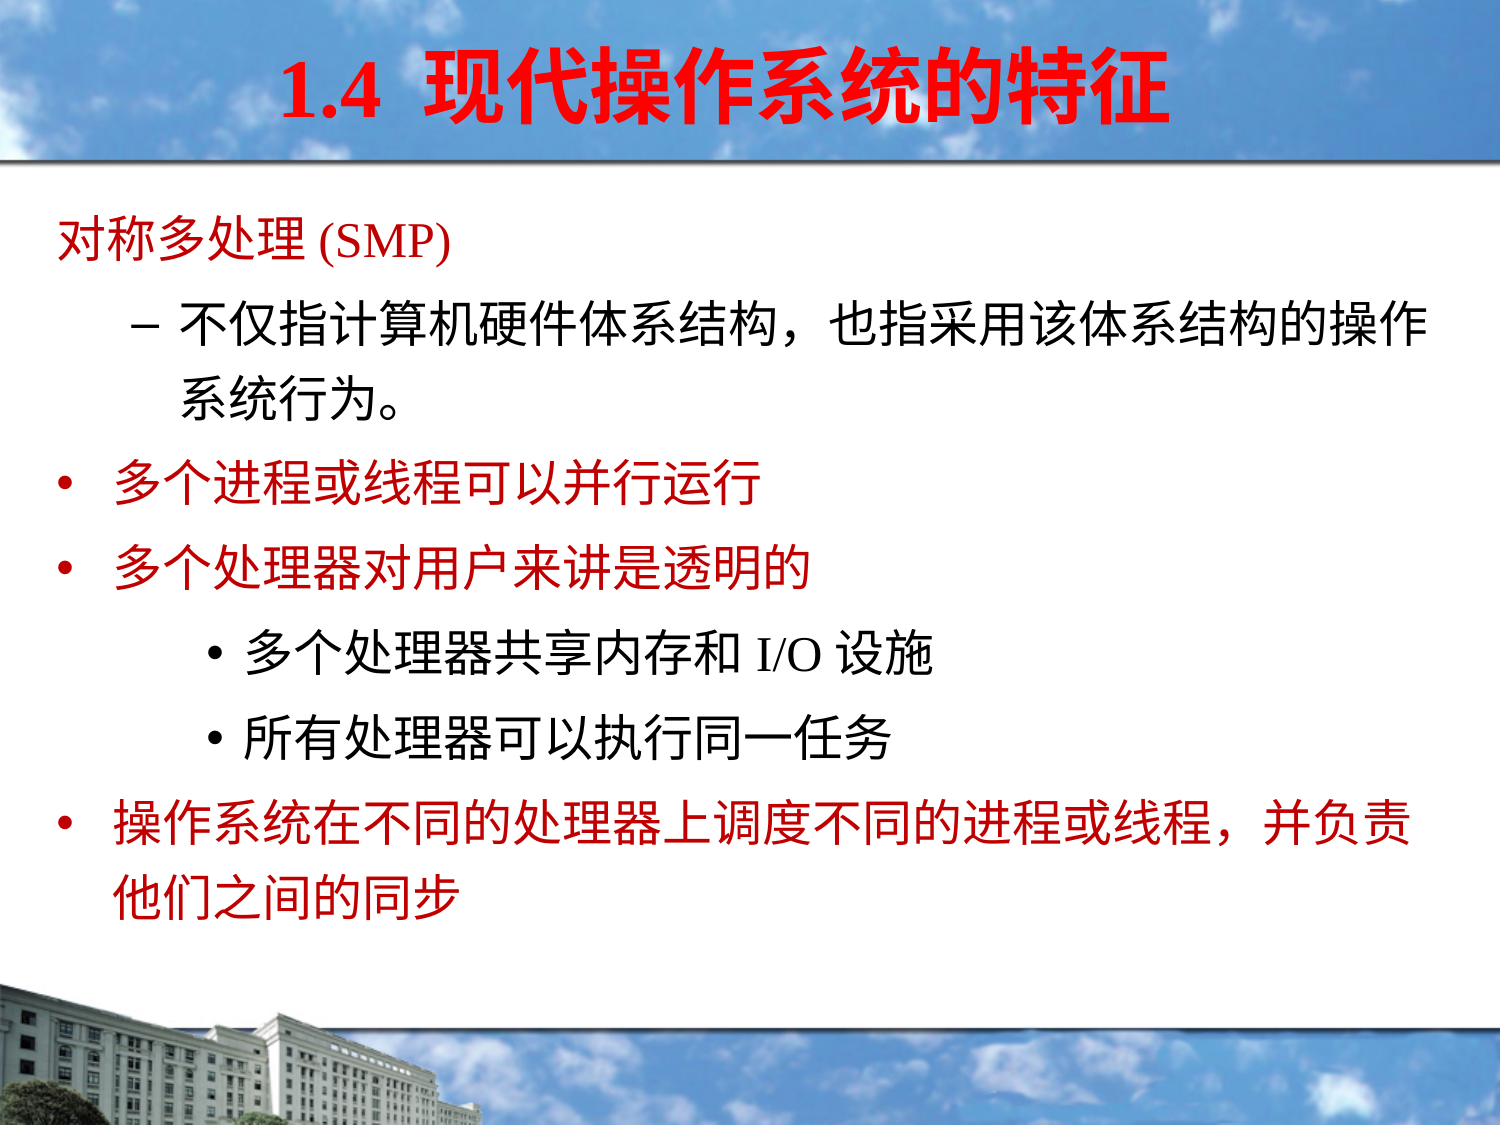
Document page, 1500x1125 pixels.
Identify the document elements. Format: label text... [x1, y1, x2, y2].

list 对称多处理(SMP) 不仅指计算机硬件体系结构，也指采用该体系结构的操作系统行为。 多个进程或线程可以并行运行 多个处理器对用户来讲是透明的 多个处理器共享内存和I/O设施 所有处理器可以执行同一任务 操作系统在不同的处理器上调度不同的进程或线程，并负责他们之间的同步 [41, 184, 1447, 941]
title 1.4 现代操作系统的特征 [137, 37, 1313, 130]
picture [0, 0, 1500, 1125]
